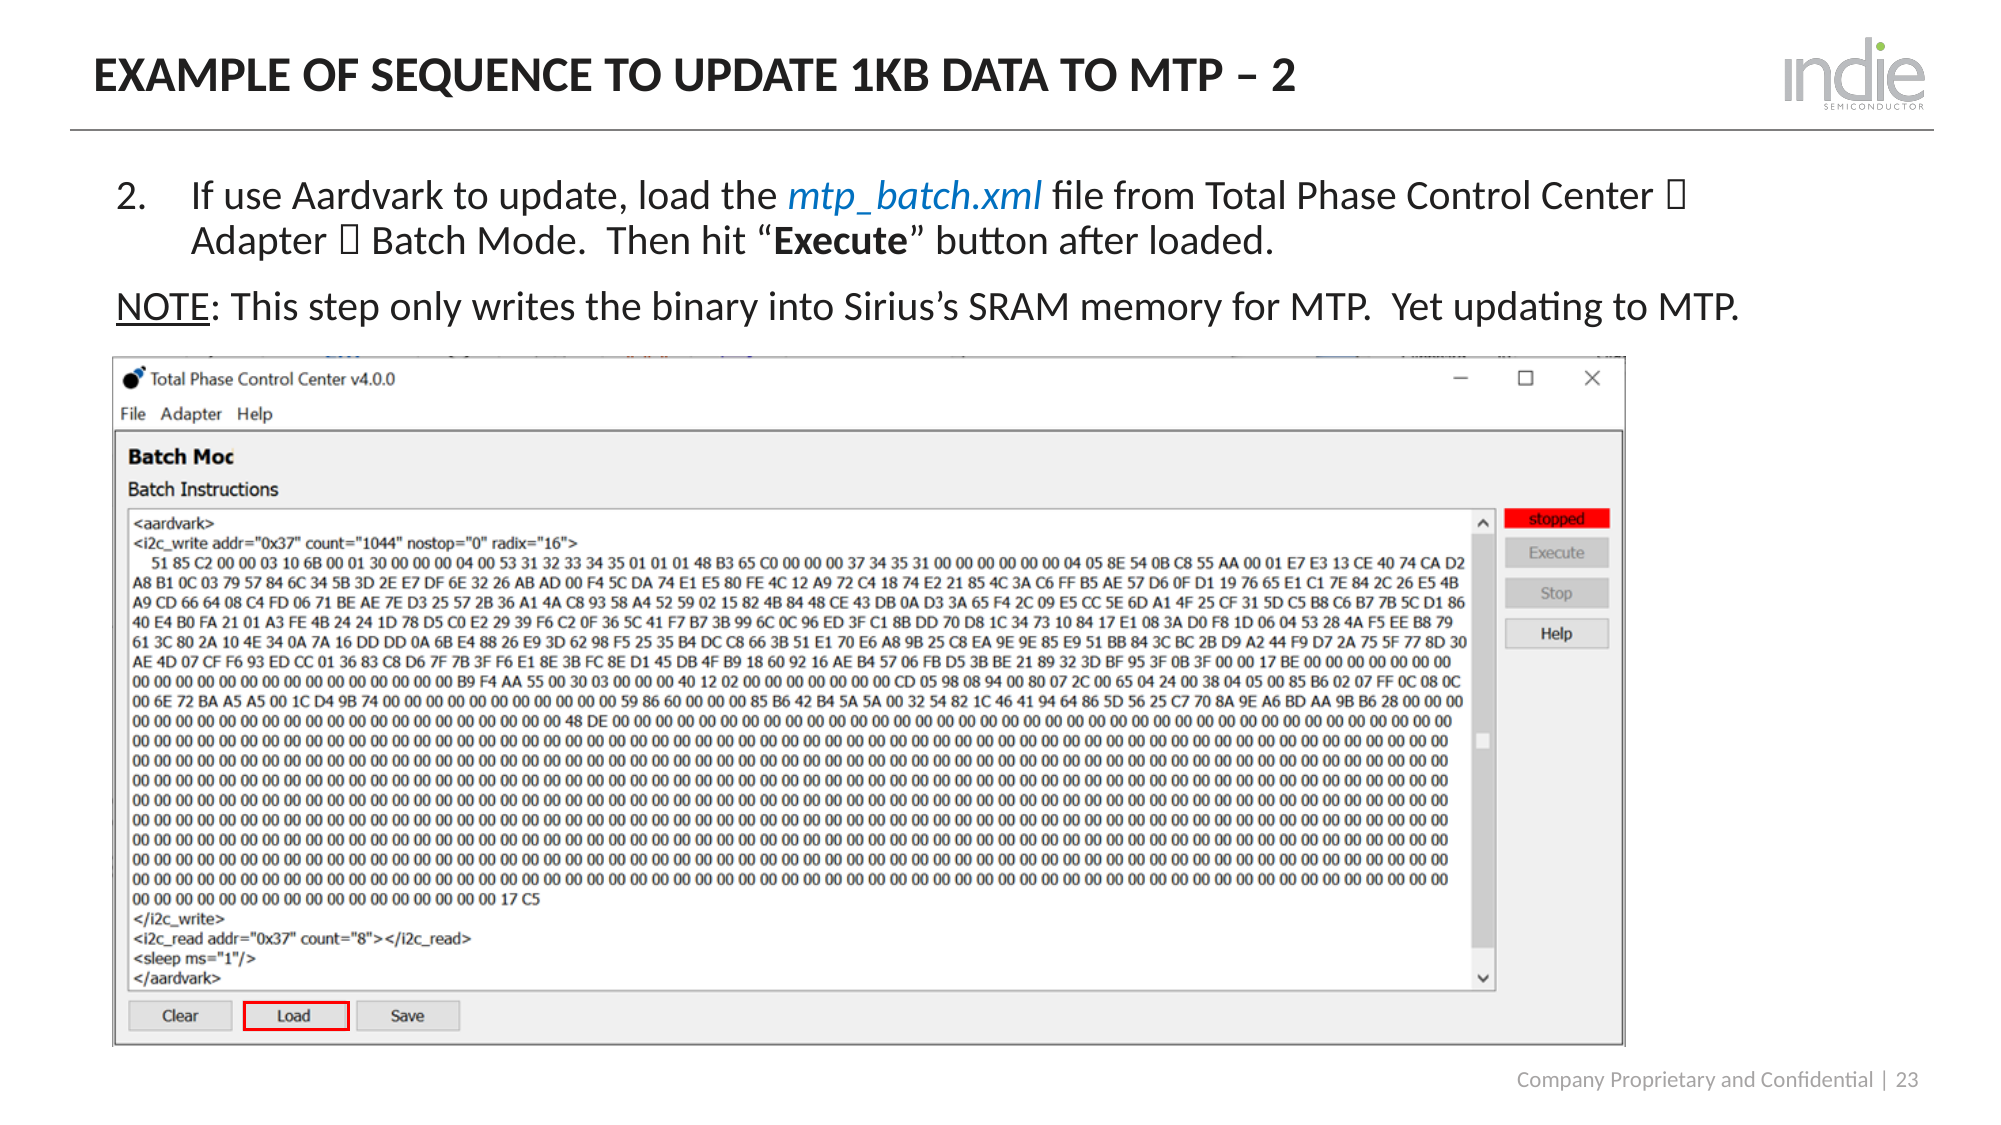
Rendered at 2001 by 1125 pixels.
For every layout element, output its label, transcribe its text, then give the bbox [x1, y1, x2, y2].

title Example of sequence to update 1kb DATA to MTP – 2 [78, 35, 1740, 116]
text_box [112, 356, 1626, 1047]
picture [1779, 31, 1929, 115]
text_box If use Aardvark to update, load the mtp_batch.xml file from Total Phase Control Center  Adapter  Batch Mode. Then hit “Execute” button after loaded. NOTE: This step only writes the binary into Sirius’s SRAM memory for MTP. Yet updating to MTP. [100, 165, 1842, 339]
